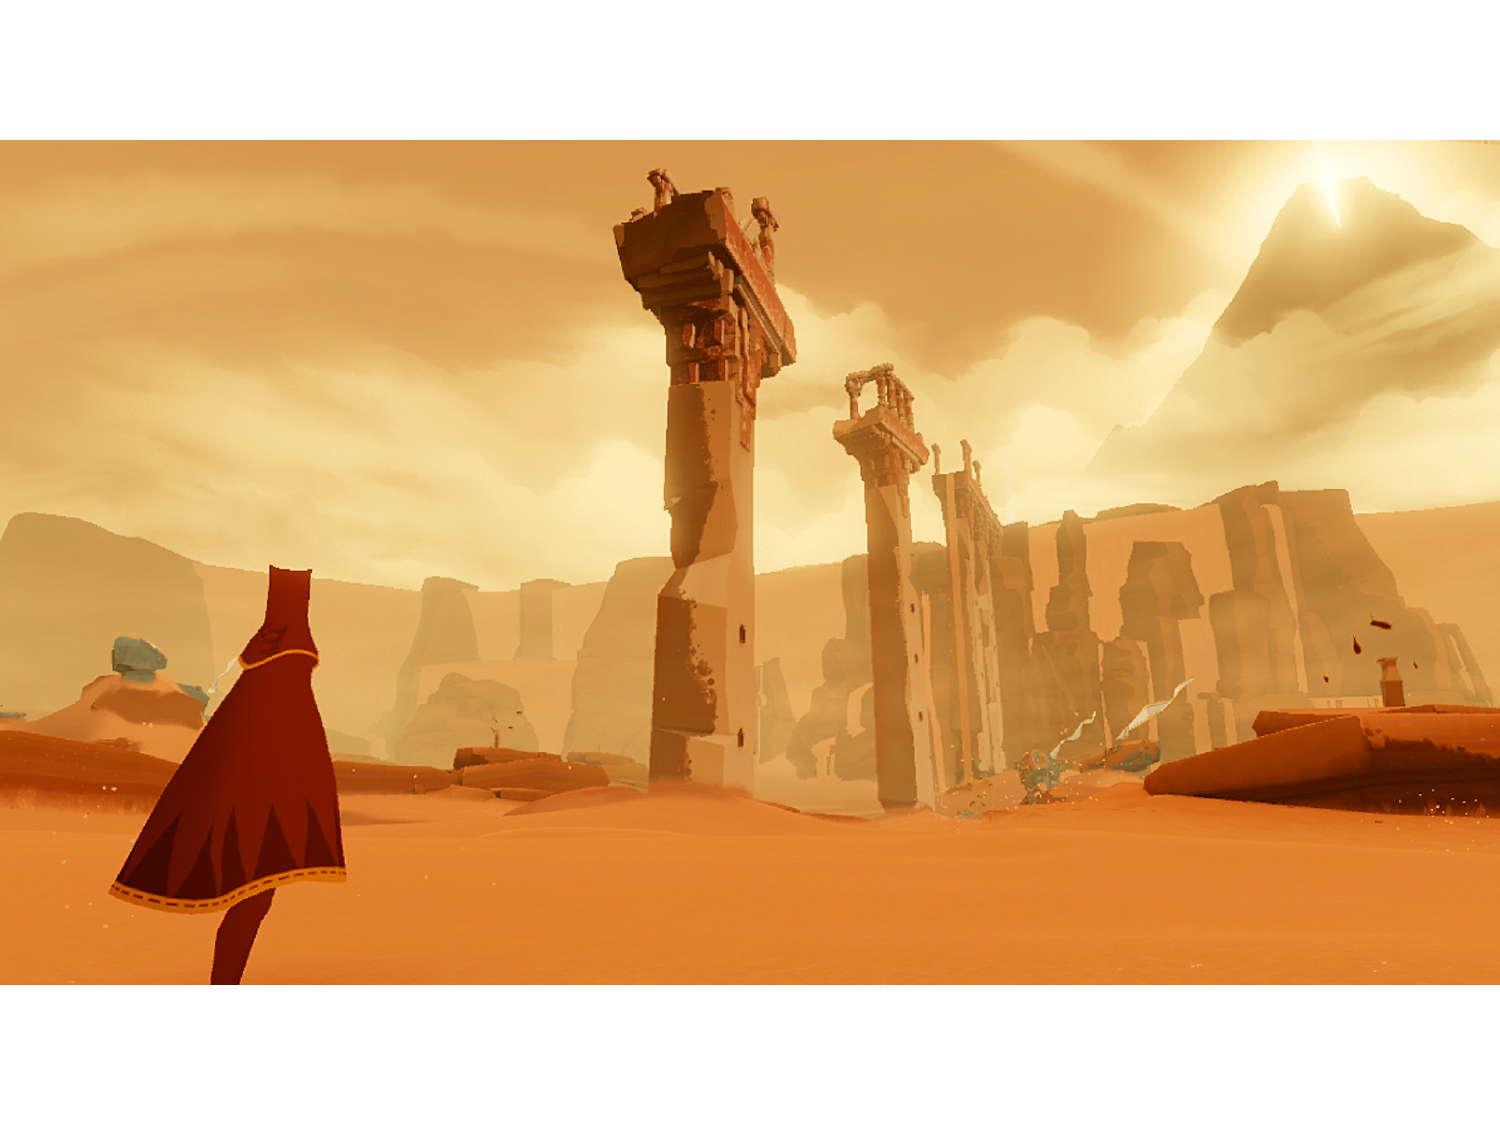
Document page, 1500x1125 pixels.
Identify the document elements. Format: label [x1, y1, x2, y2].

picture [0, 140, 1500, 985]
